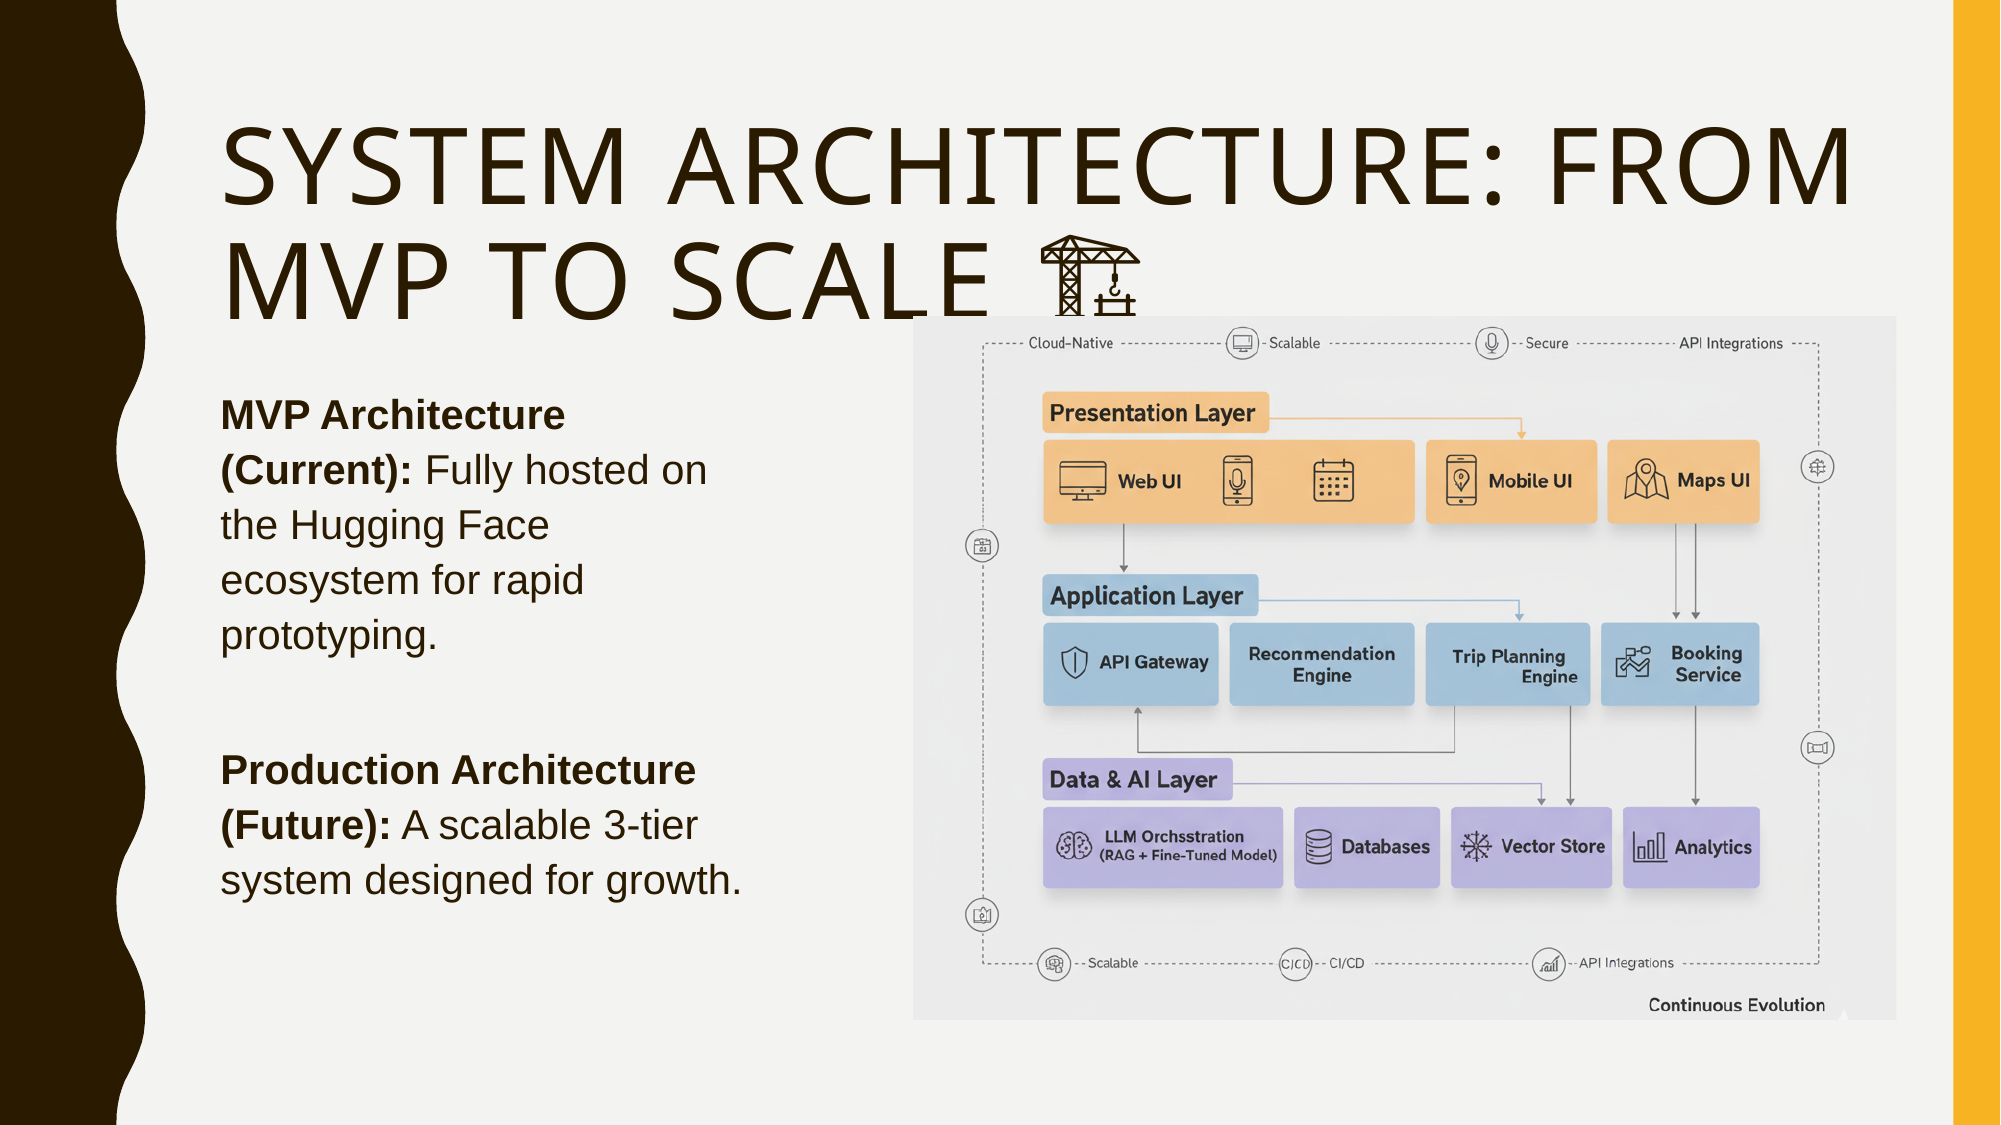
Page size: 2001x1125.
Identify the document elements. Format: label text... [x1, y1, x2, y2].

picture [912, 316, 1897, 1020]
title System Architecture: From MVP to Scale 🏗️ [205, 105, 1897, 375]
list MVP Architecture (Current): Fully hosted on the Hugging Face ecosystem for rapid prototyping. Production Architecture (Future): A scalable 3-tier system designed for growth. [205, 375, 761, 1022]
